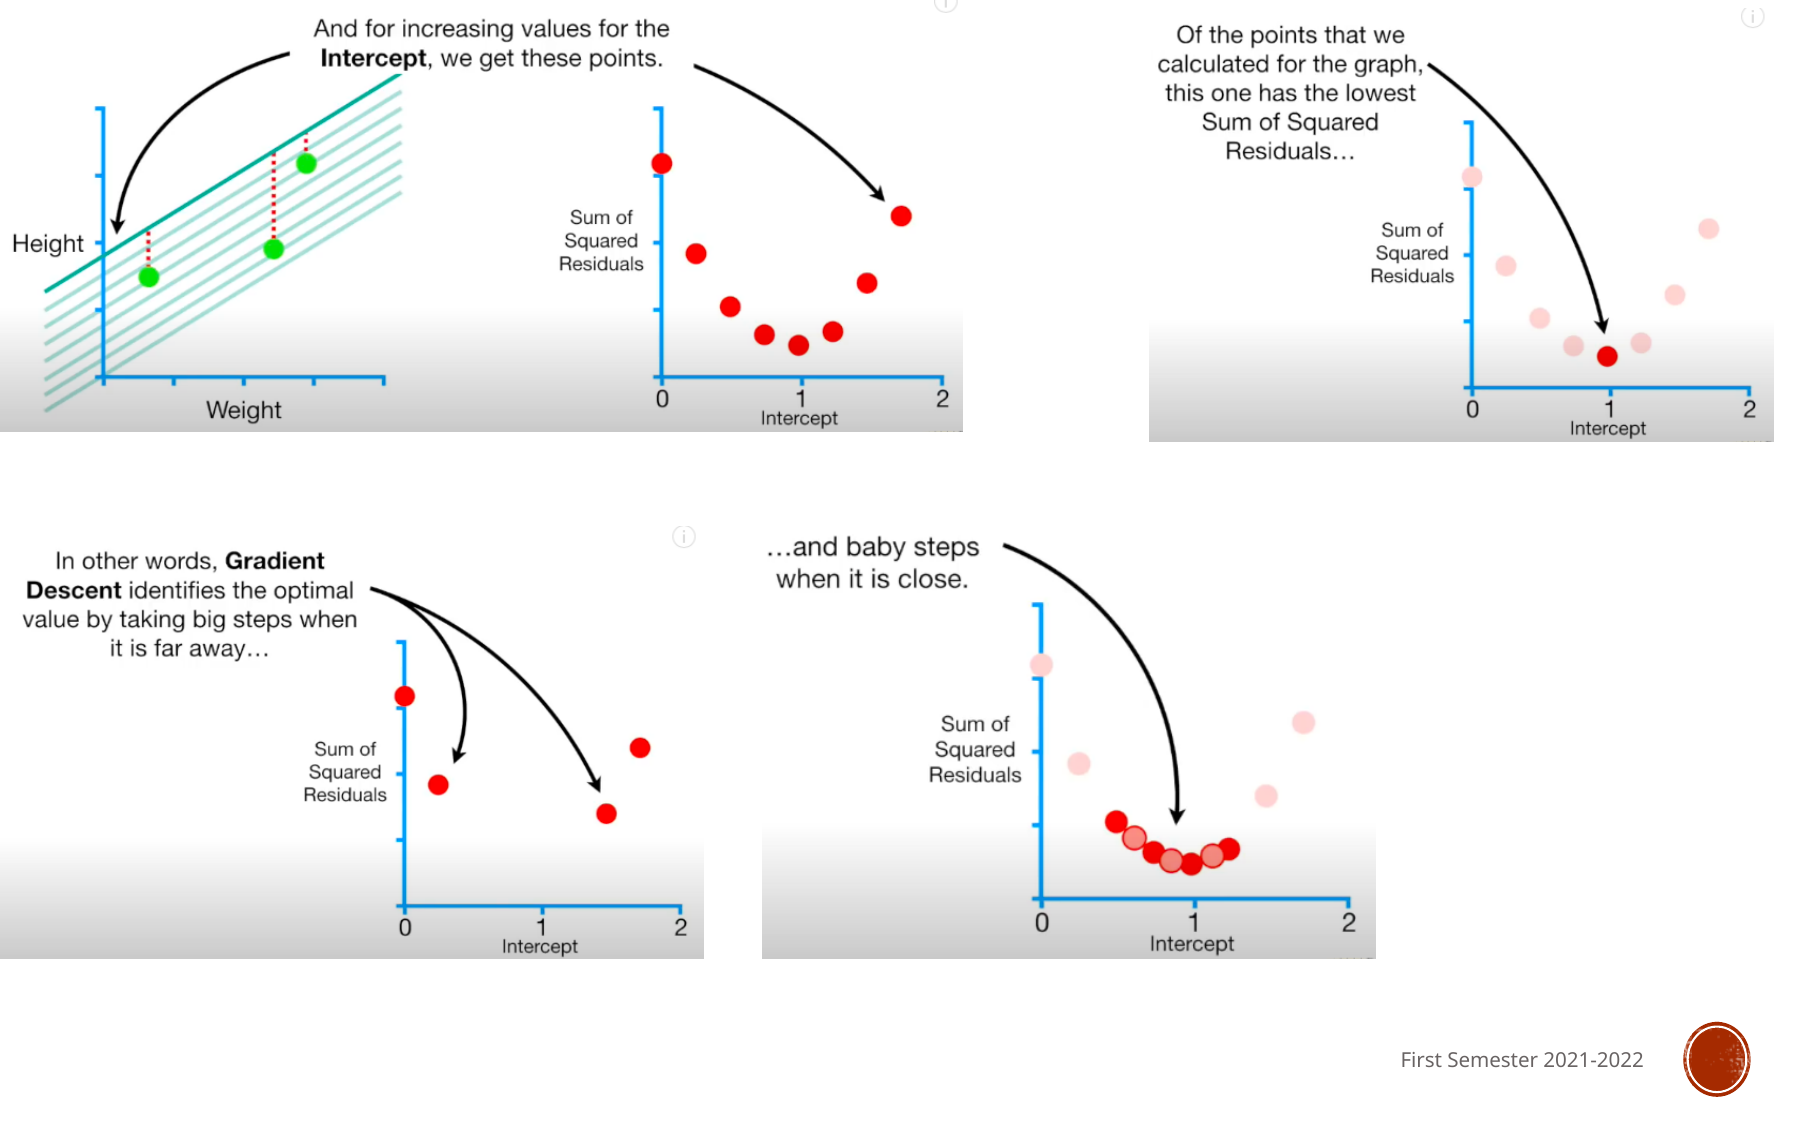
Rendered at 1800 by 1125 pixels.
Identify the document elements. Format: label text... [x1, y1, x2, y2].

picture [762, 526, 1376, 959]
slide_number First Semester 2021-2022 [1175, 1028, 1660, 1089]
picture [0, 526, 704, 959]
picture [0, 0, 963, 432]
picture [1149, 8, 1774, 442]
